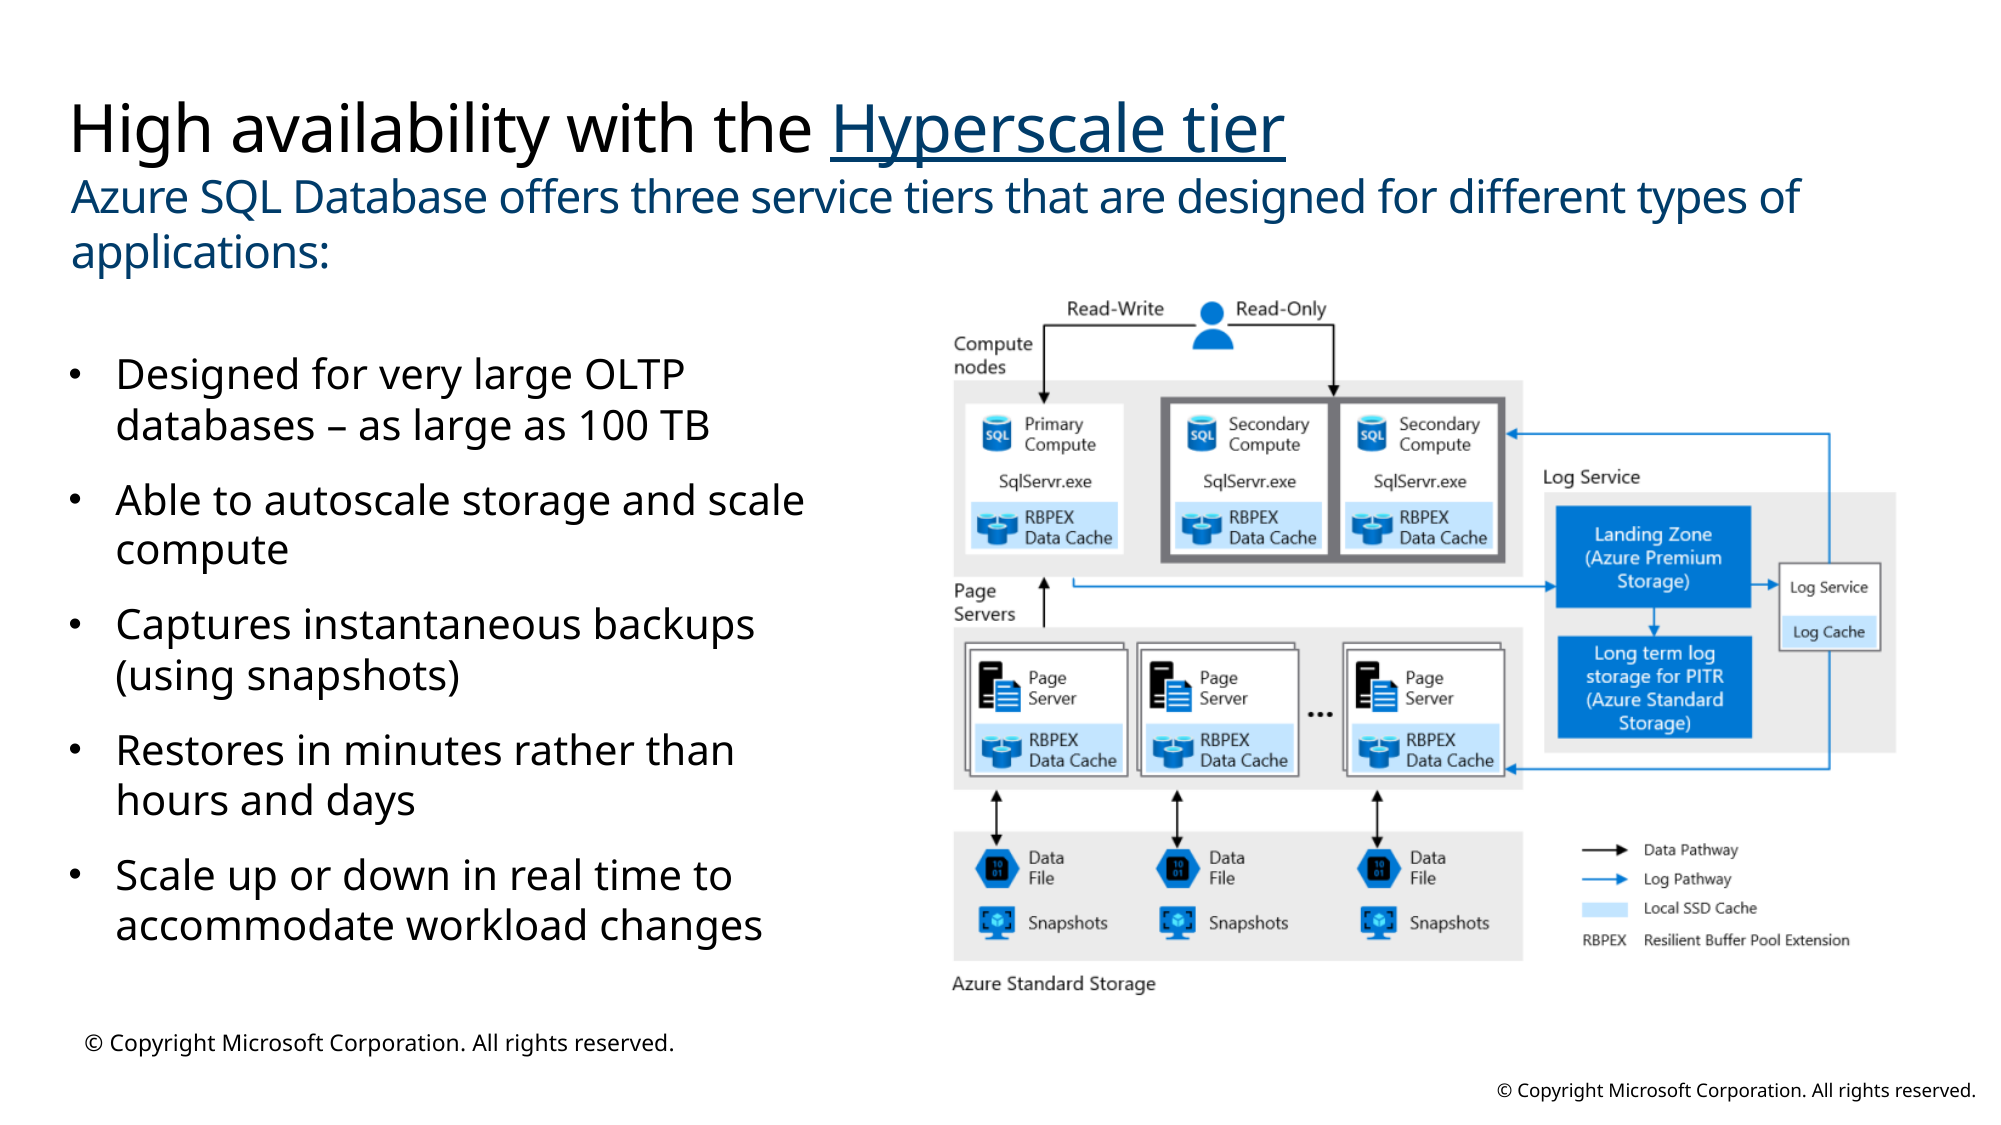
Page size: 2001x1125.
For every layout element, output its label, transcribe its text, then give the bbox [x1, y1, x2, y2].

title High availability with the Hyperscale tier [68, 72, 1930, 178]
list Azure SQL Database offers three service tiers that are designed for different types of applications: [70, 160, 1932, 231]
picture [948, 293, 1899, 1000]
text_box Designed for very large OLTP databases – as large as 100 TB Able to autoscale storage and scale compute Captures instantaneous backups (using snapshots) Restores in minutes rather than hours and days Scale up or down in real time to accommodate workload changes [68, 340, 846, 985]
